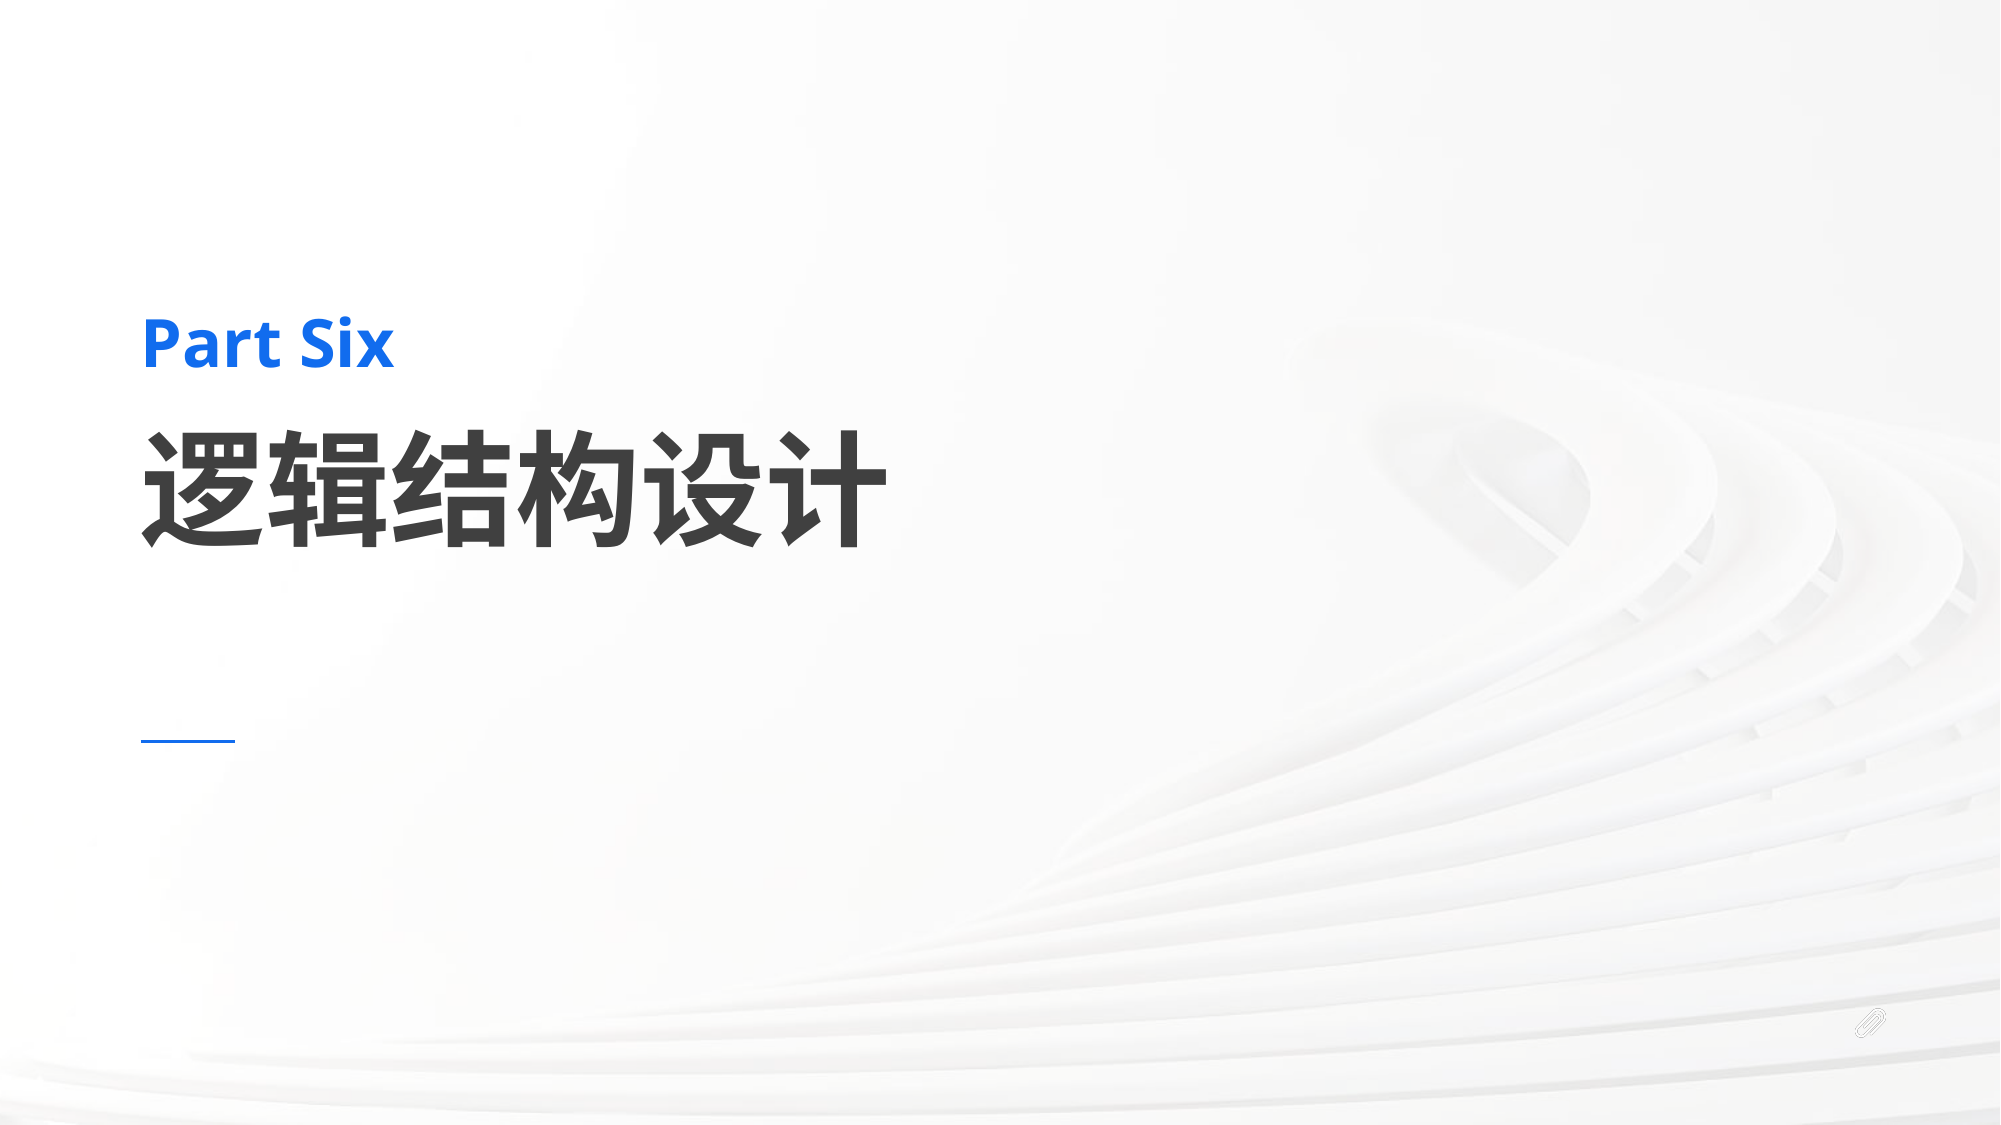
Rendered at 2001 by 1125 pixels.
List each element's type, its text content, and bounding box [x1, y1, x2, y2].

list Part Six [140, 295, 1178, 382]
title 逻辑结构设计 [140, 410, 1178, 669]
picture [1855, 1007, 1886, 1039]
